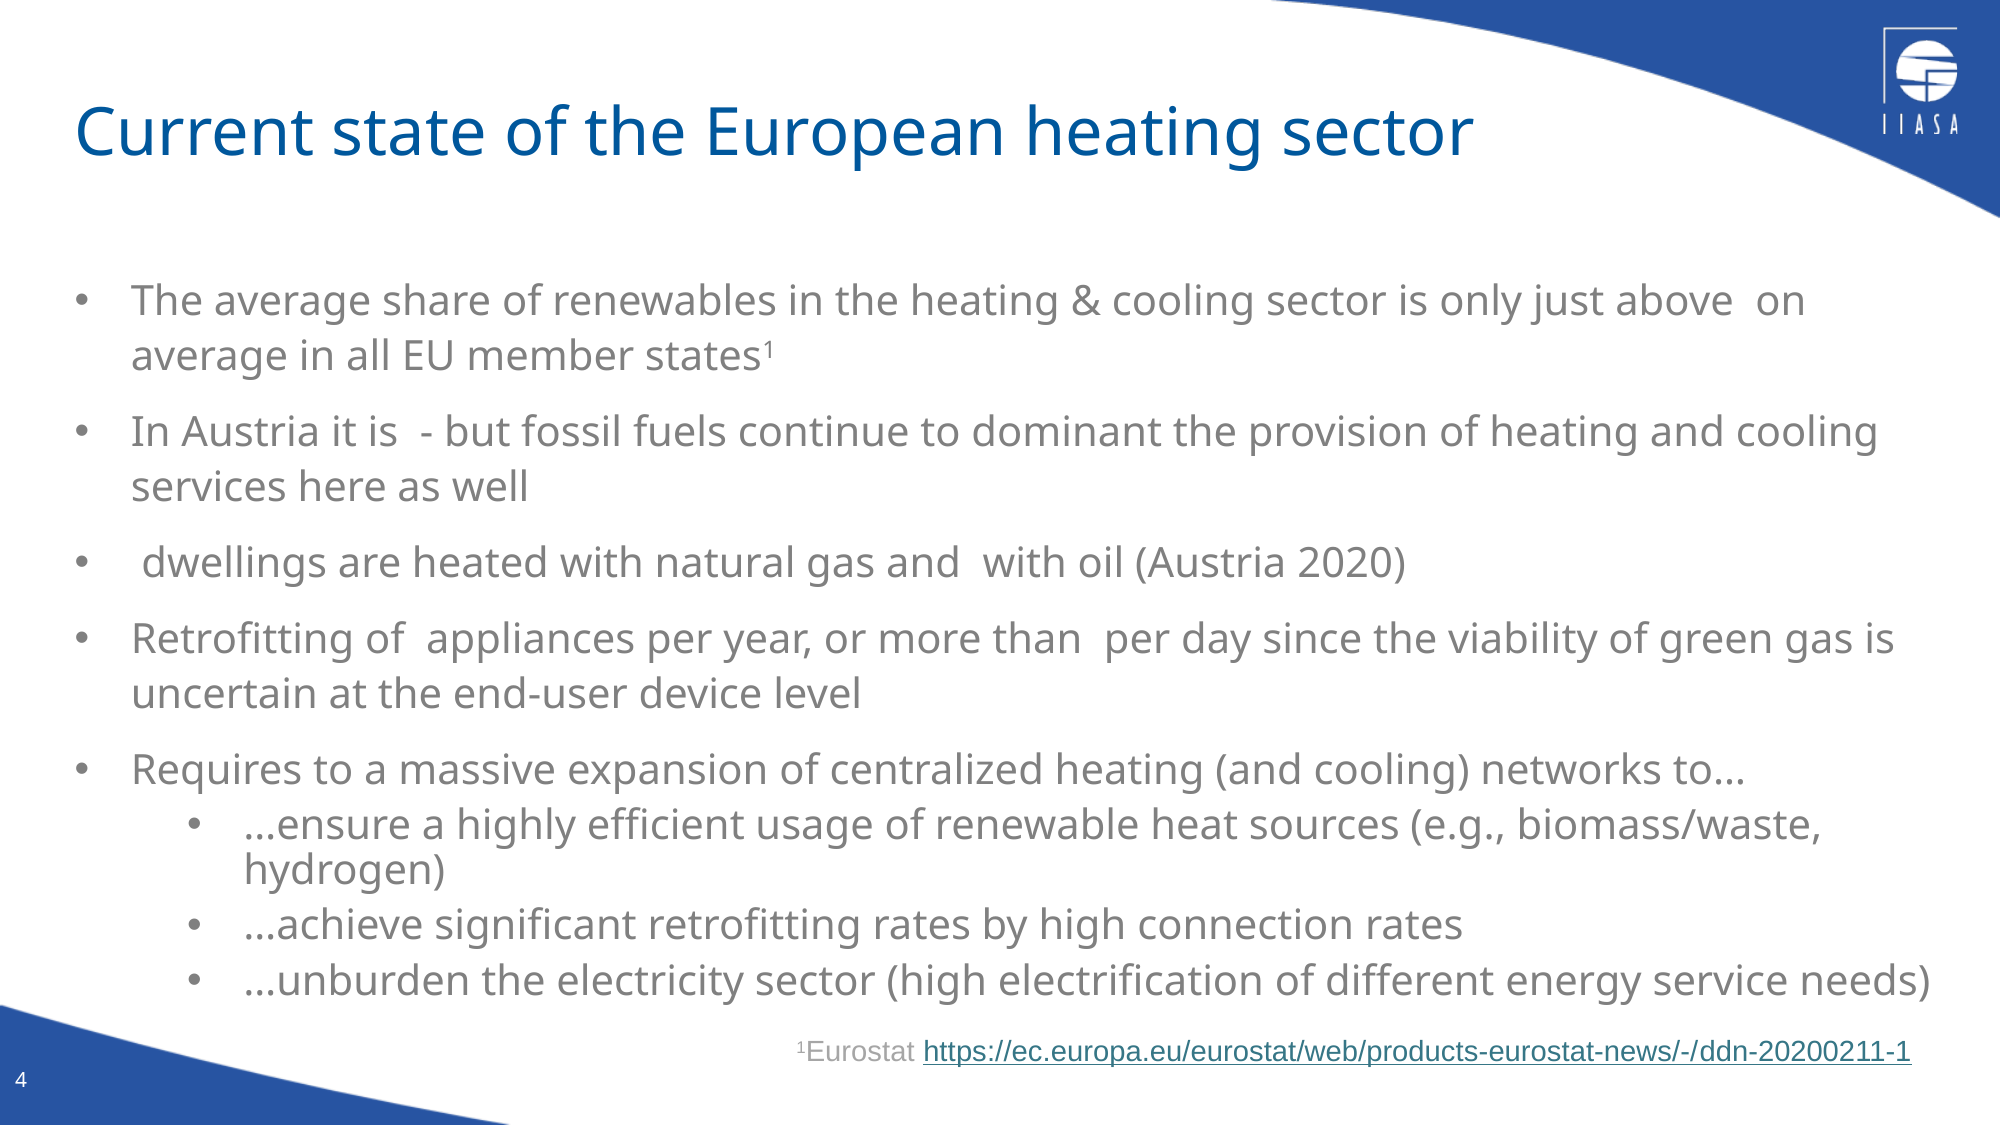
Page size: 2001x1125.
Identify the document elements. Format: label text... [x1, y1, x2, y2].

slide_number 4 [0, 1042, 450, 1103]
picture [0, 0, 2000, 1125]
title Current state of the European heating sector [59, 43, 1863, 224]
text_box 1Eurostat https://ec.europa.eu/eurostat/web/products-eurostat-news/-/ddn-20200211-1 [781, 1025, 1970, 1076]
